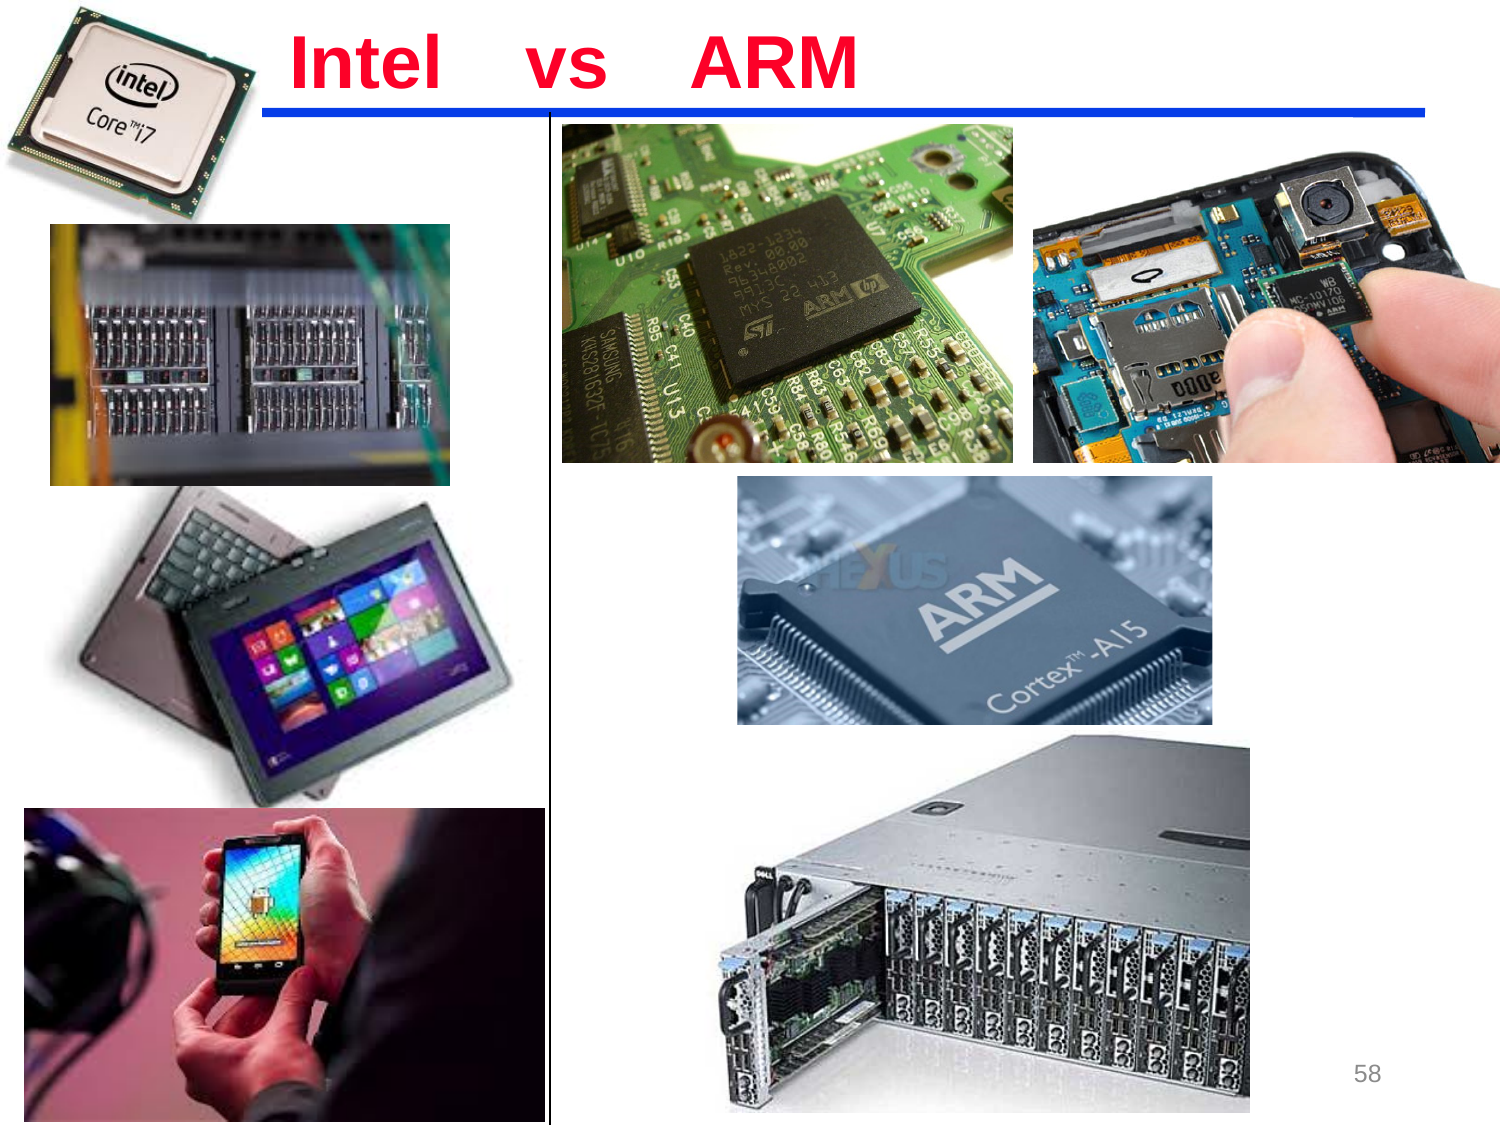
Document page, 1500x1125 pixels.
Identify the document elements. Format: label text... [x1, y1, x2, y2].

picture [1033, 124, 1500, 463]
picture [0, 0, 549, 1122]
text_box Intel vs ARM [266, 6, 1163, 112]
picture [551, 124, 1013, 883]
slide_number 58 [1254, 1042, 1397, 1103]
picture [737, 476, 1213, 726]
picture [687, 730, 1251, 1113]
